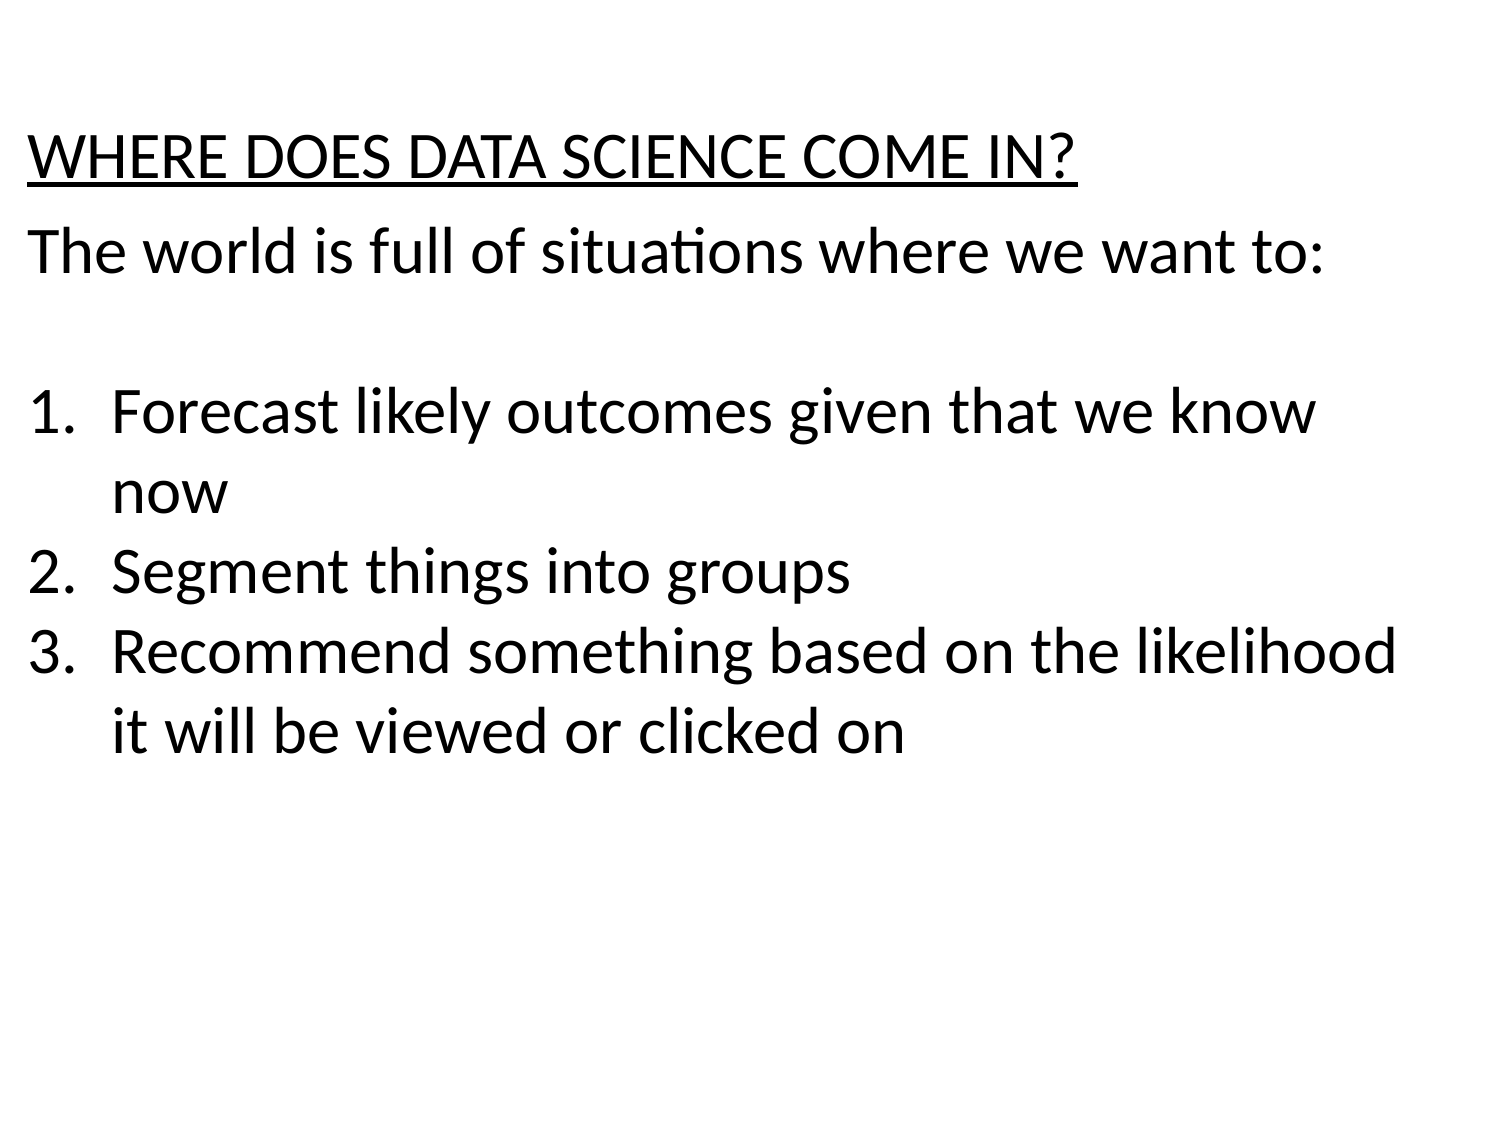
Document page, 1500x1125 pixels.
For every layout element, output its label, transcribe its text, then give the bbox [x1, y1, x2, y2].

text_box WHERE DOES DATA SCIENCE COME IN? [12, 103, 1113, 199]
text_box The world is full of situations where we want to: Forecast likely outcomes given that we know now Segment things into groups Recommend something based on the likelihood it will be viewed or clicked on [12, 199, 1463, 775]
